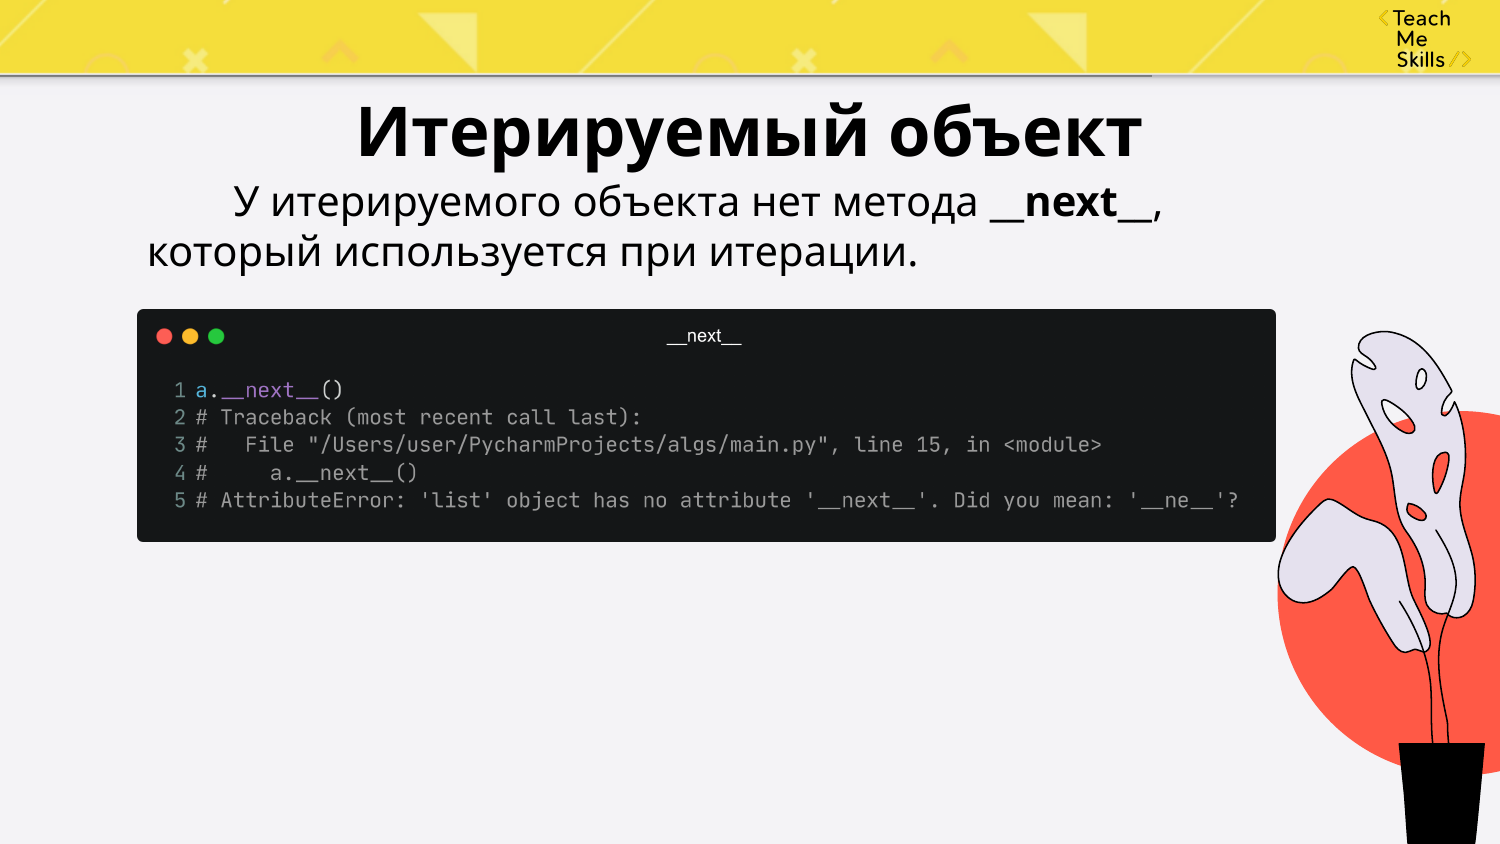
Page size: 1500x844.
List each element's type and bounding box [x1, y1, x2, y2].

picture [0, 0, 1500, 844]
text_box [1277, 331, 1485, 844]
